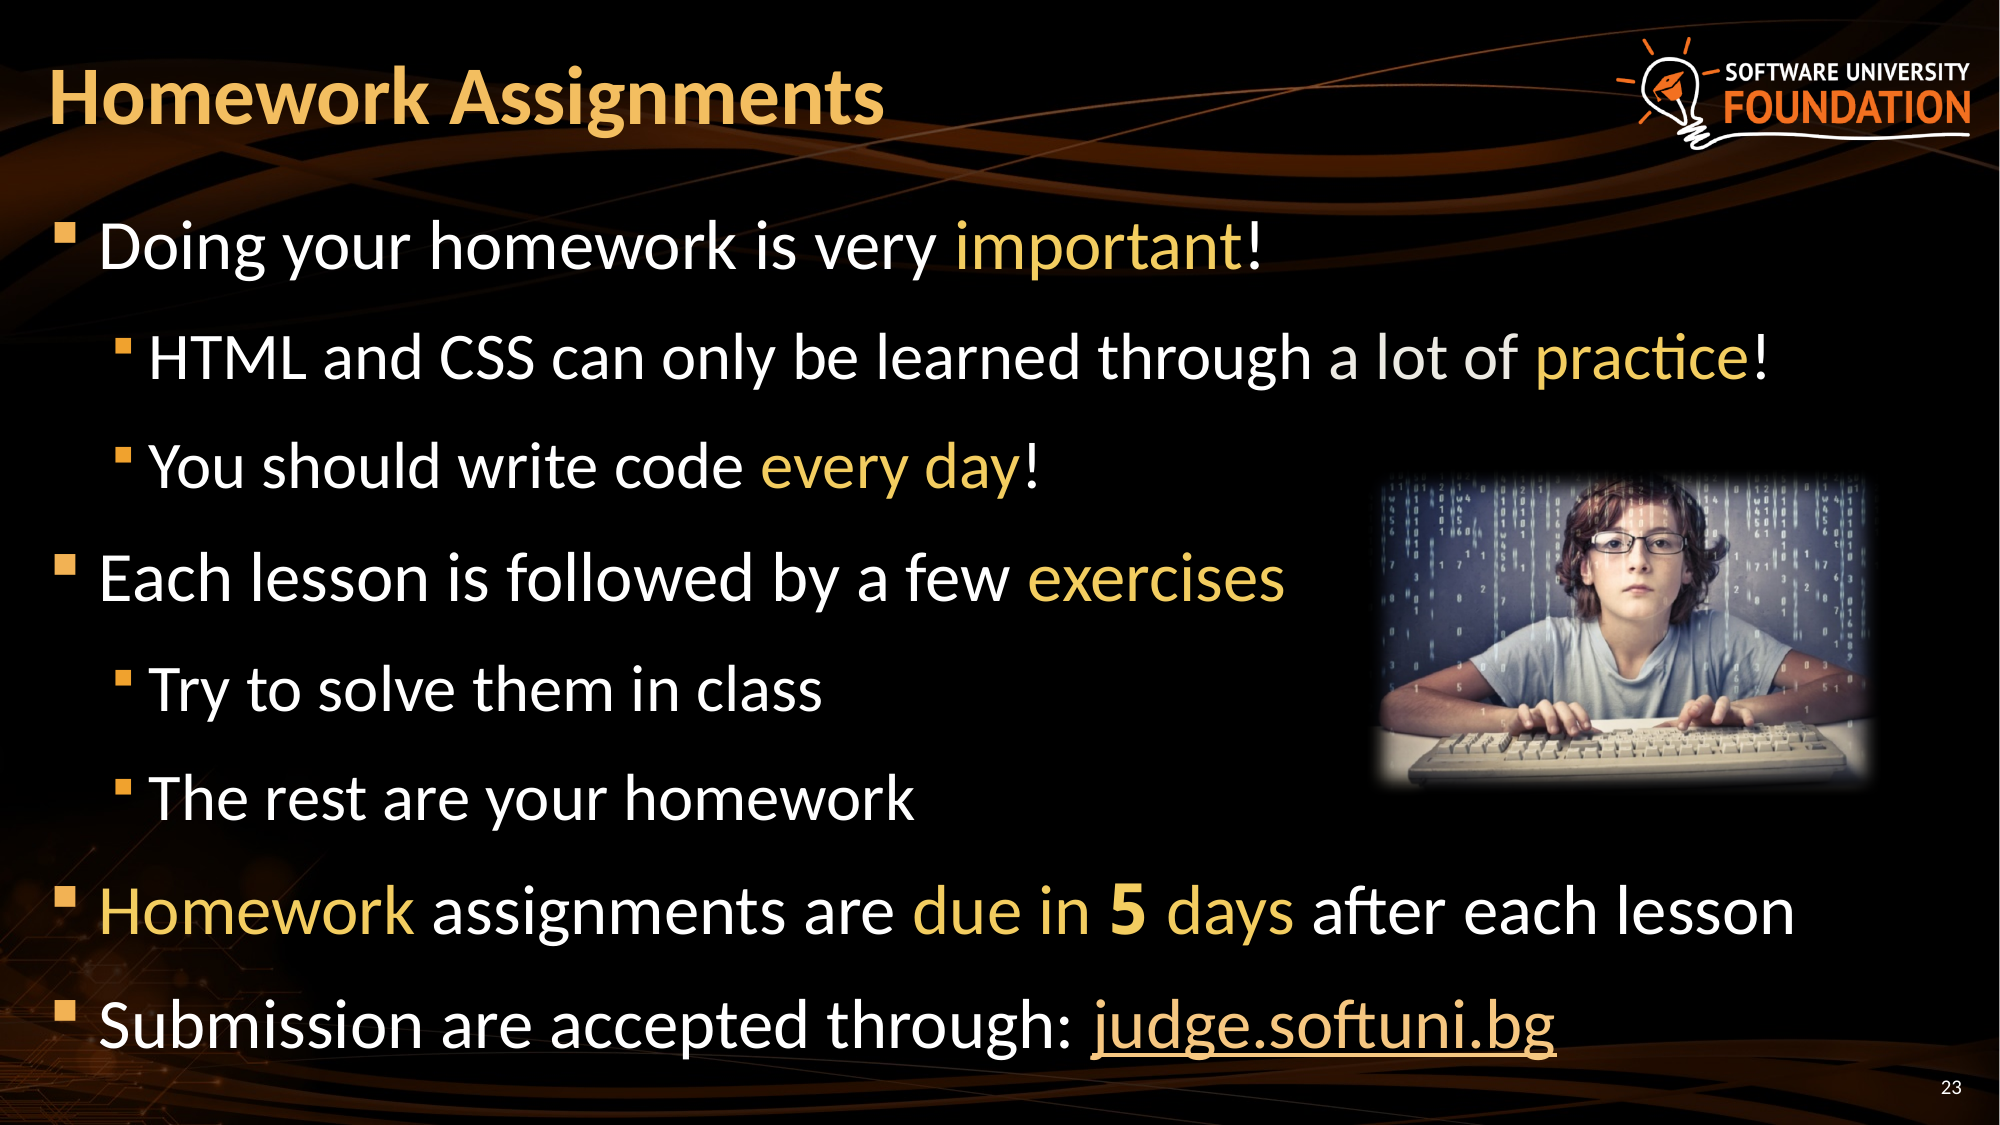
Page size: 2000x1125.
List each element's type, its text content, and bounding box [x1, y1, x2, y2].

list Doing your homework is very important! HTML and CSS can only be learned through a lot of practice! You should write code every day! Each lesson is followed by a few exercises Try to solve them in class The rest are your homework Homework assignments are due in 5 days after each lesson Submission are accepted through: judge.softuni.bg [31, 188, 1968, 1103]
title Homework Assignments [30, 6, 1602, 189]
picture [0, 0, 2000, 1125]
